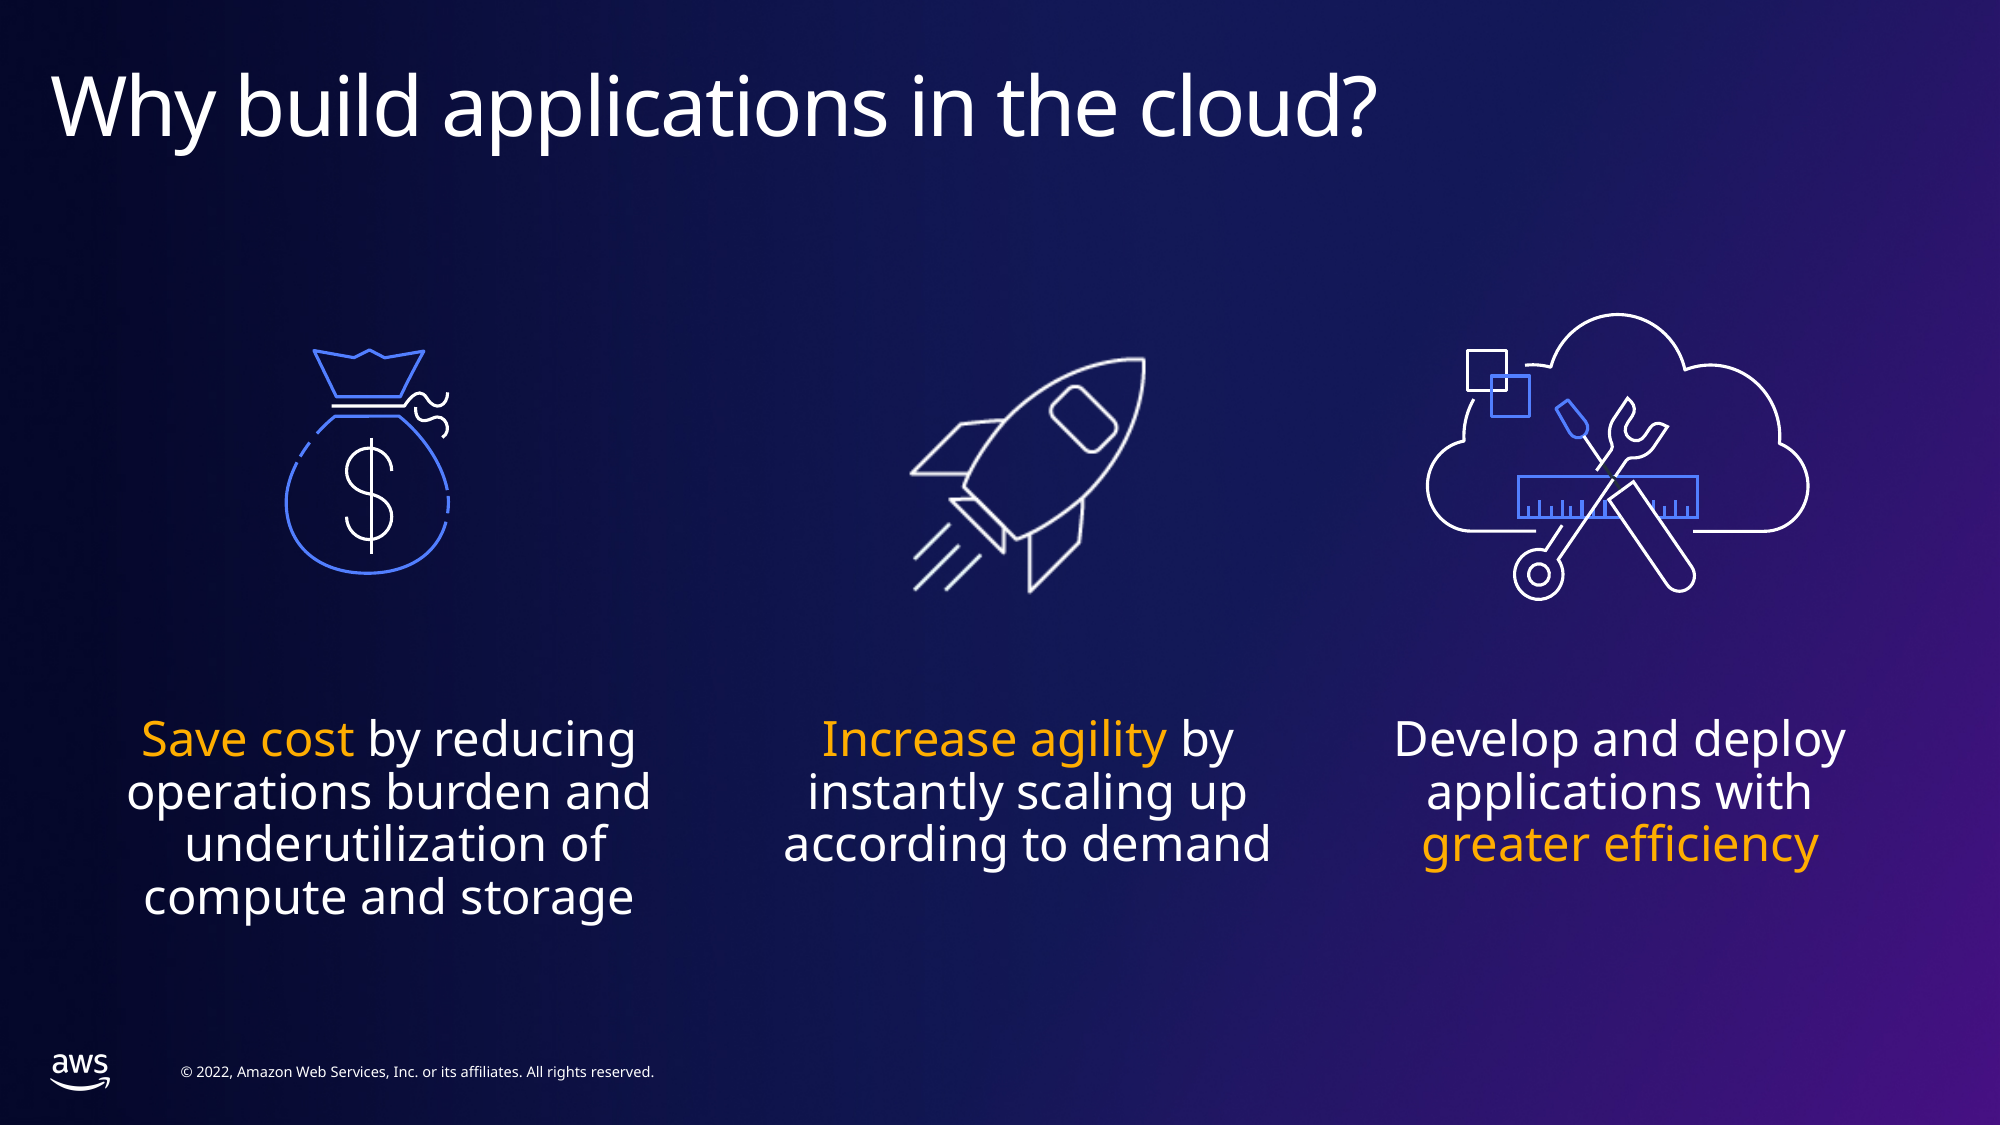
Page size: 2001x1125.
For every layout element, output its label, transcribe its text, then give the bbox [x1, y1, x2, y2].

title Why build applications in the cloud? [50, 40, 1950, 159]
text_box Increase agility by instantly scaling up according to demand [747, 707, 1310, 880]
text_box [44, 47, 1956, 196]
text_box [1424, 311, 1811, 600]
picture [0, 0, 2000, 1125]
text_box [283, 347, 451, 575]
text_box Save cost by reducing operations burden and underutilization of compute and storage [108, 707, 671, 933]
text_box Develop and deploy applications with greater efficiency [1338, 707, 1902, 880]
